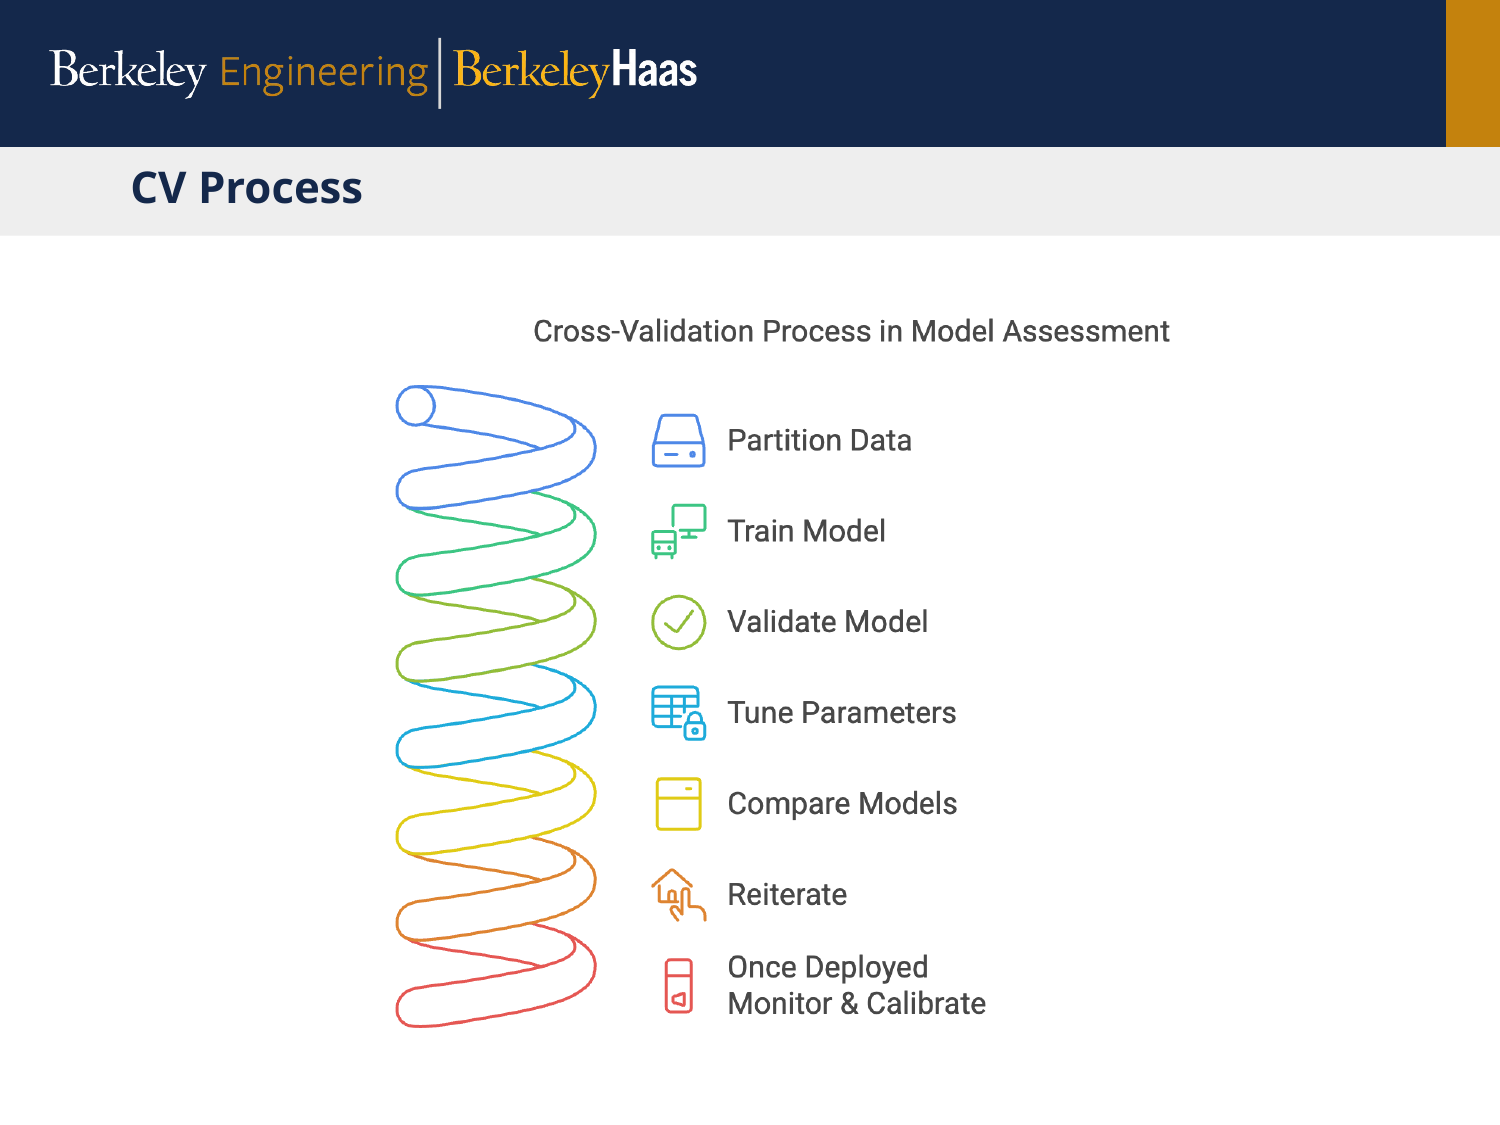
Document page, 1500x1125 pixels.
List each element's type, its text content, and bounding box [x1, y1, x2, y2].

picture [38, 22, 726, 117]
title CV Process [130, 159, 1370, 348]
picture [358, 239, 1217, 1103]
